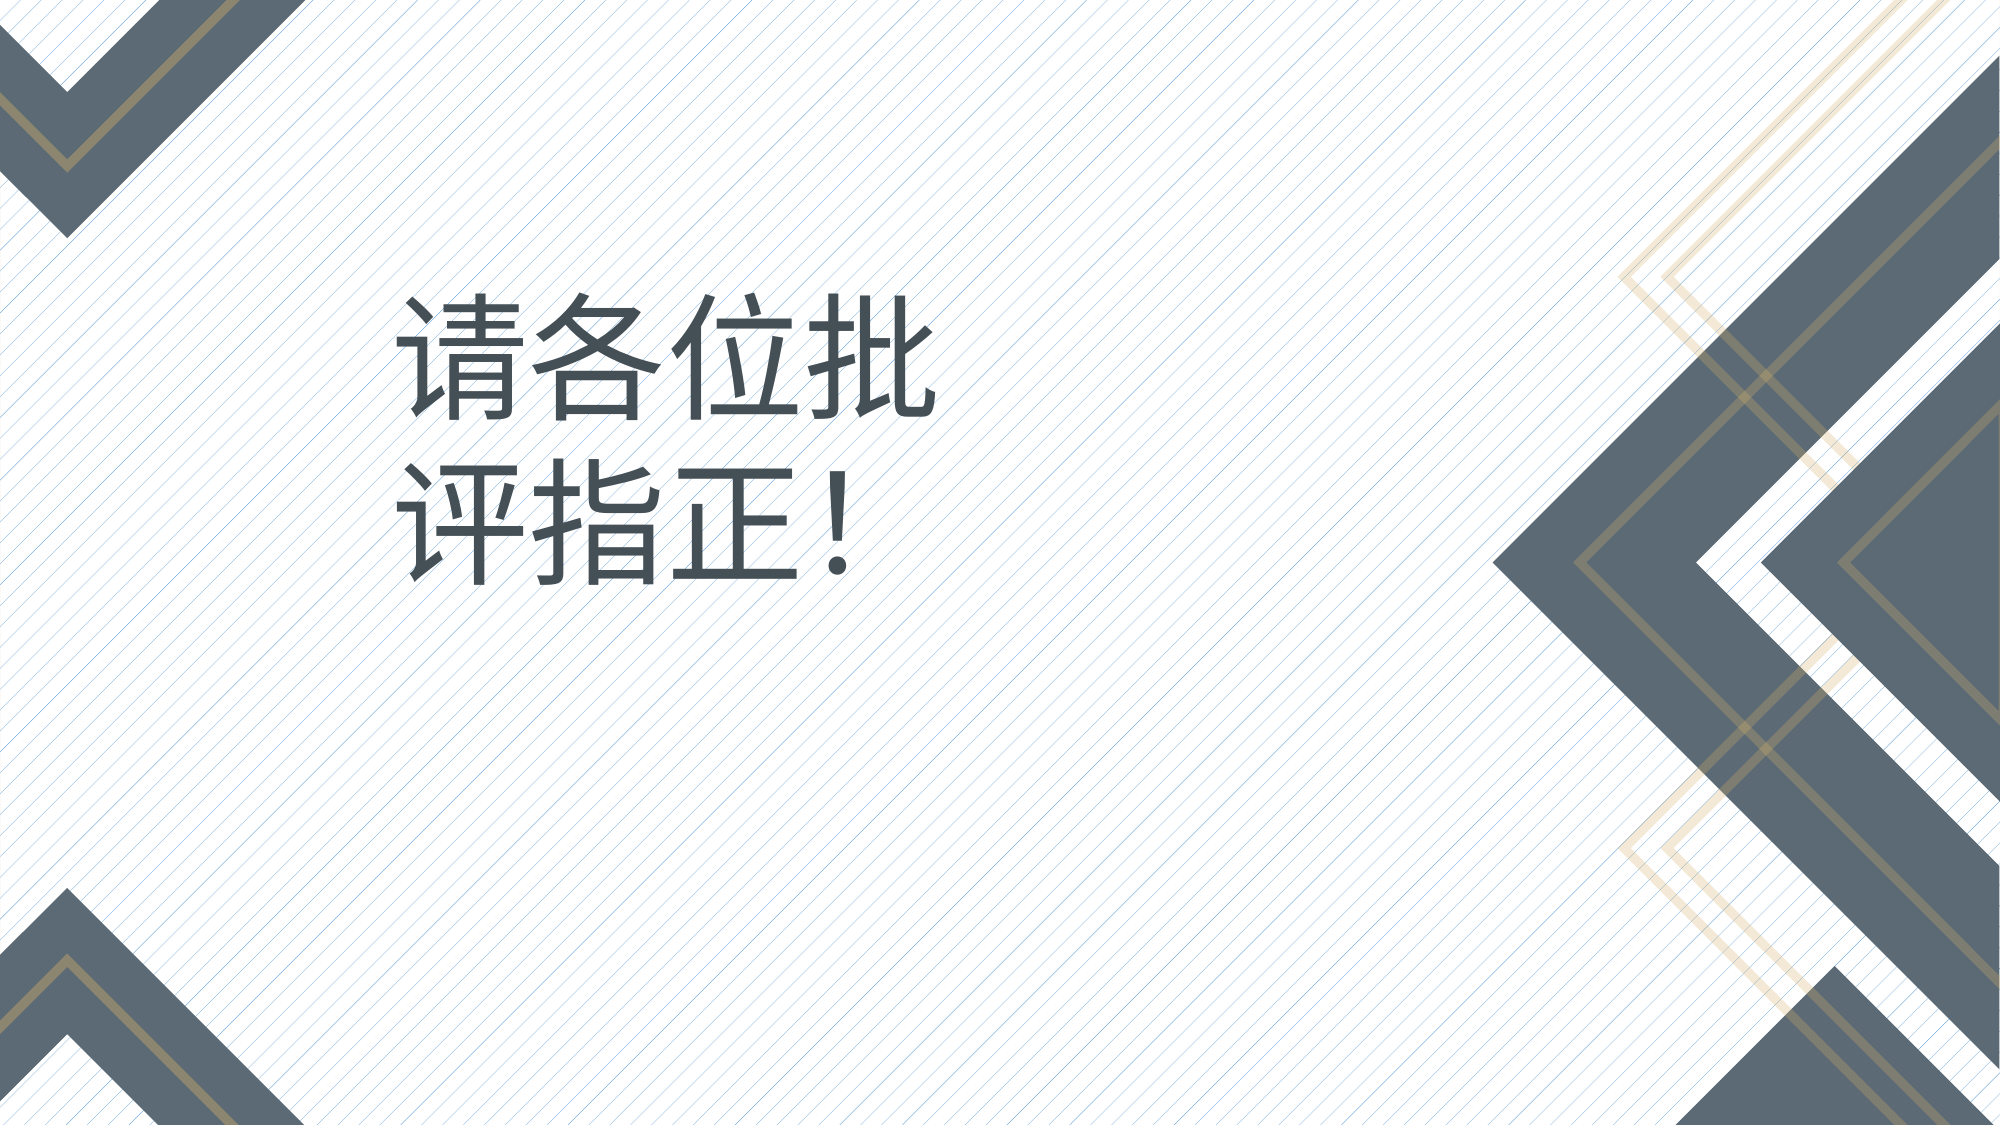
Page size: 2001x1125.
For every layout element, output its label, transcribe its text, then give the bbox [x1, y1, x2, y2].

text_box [0, 0, 285, 1125]
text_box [1579, 0, 2000, 1125]
text_box 请各位批 评指正！ [376, 264, 1183, 610]
